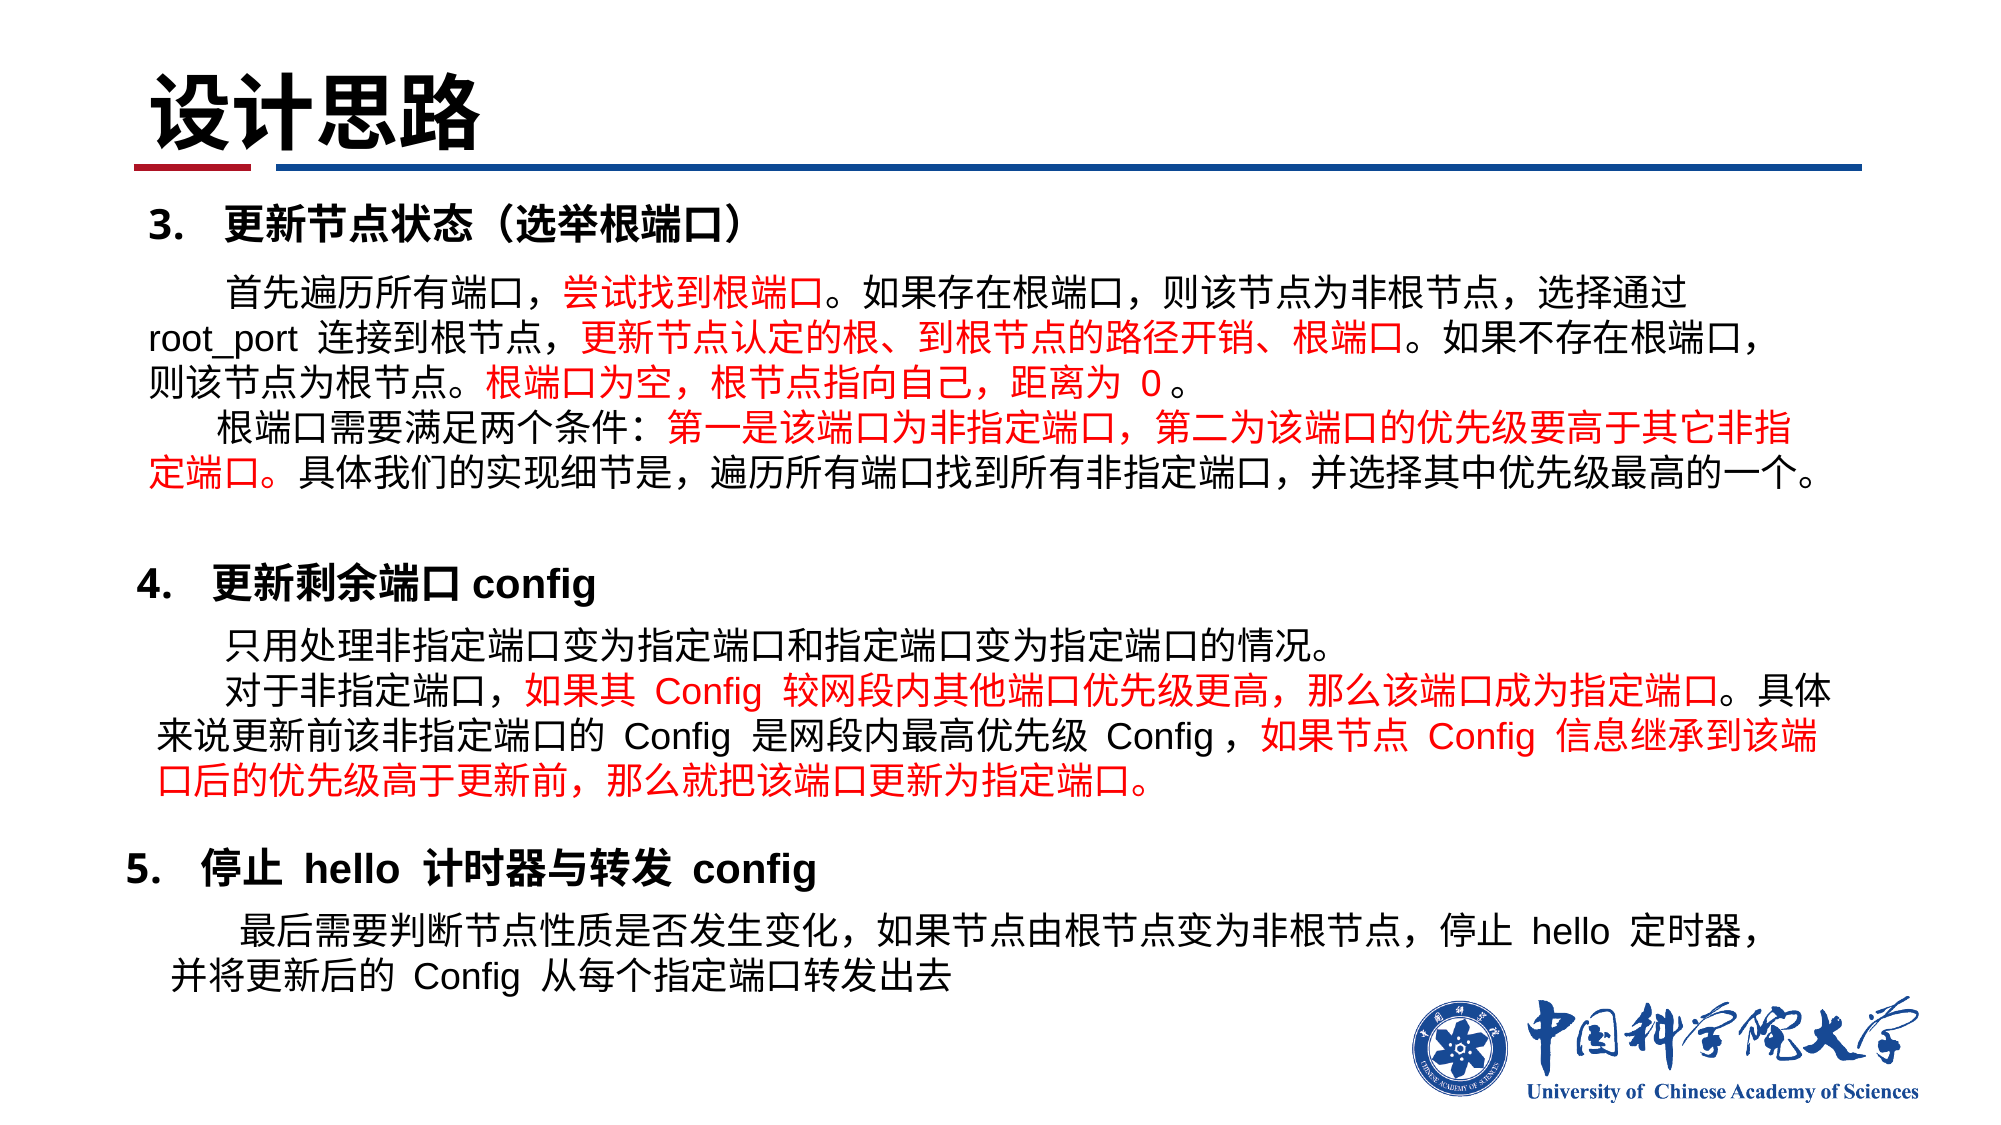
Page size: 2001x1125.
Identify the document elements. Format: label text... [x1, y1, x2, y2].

text_box 首先遍历所有端口，尝试找到根端口。如果存在根端口，则该节点为非根节点，选择通过 root_port 连接到根节点，更新节点认定的根、到根节点的路径开销、根端口。如果不存在根端口，则该节点为根节点。根端口为空，根节点指向自己，距离为 0。 根端口需要满足两个条件：第一是该端口为非指定端口，第二为该端口的优先级要高于其它非指定端口。具体我们的实现细节是，遍历所有端口找到所有非指定端口，并选择其中优先级最高的一个。 [133, 261, 1818, 546]
picture [1412, 996, 1919, 1103]
text_box 更新节点状态（选举根端口） [133, 190, 860, 255]
text_box 最后需要判断节点性质是否发生变化，如果节点由根节点变为非根节点，停止 hello 定时器，并将更新后的 Config 从每个指定端口转发出去 [155, 899, 1818, 1005]
text_box 只用处理非指定端口变为指定端口和指定端口变为指定端口的情况。 对于非指定端口，如果其 Config 较网段内其他端口优先级更高，那么该端口成为指定端口。具体来说更新前该非指定端口的 Config 是网段内最高优先级 Config，如果节点 Config 信息继承到该端口后的优先级高于更新前，那么就把该端口更新为指定端口。 [141, 614, 1855, 810]
title 设计思路 [133, 0, 1863, 168]
text_box 停止 hello 计时器与转发 config [110, 834, 903, 900]
text_box 更新剩余端口config [121, 549, 892, 614]
